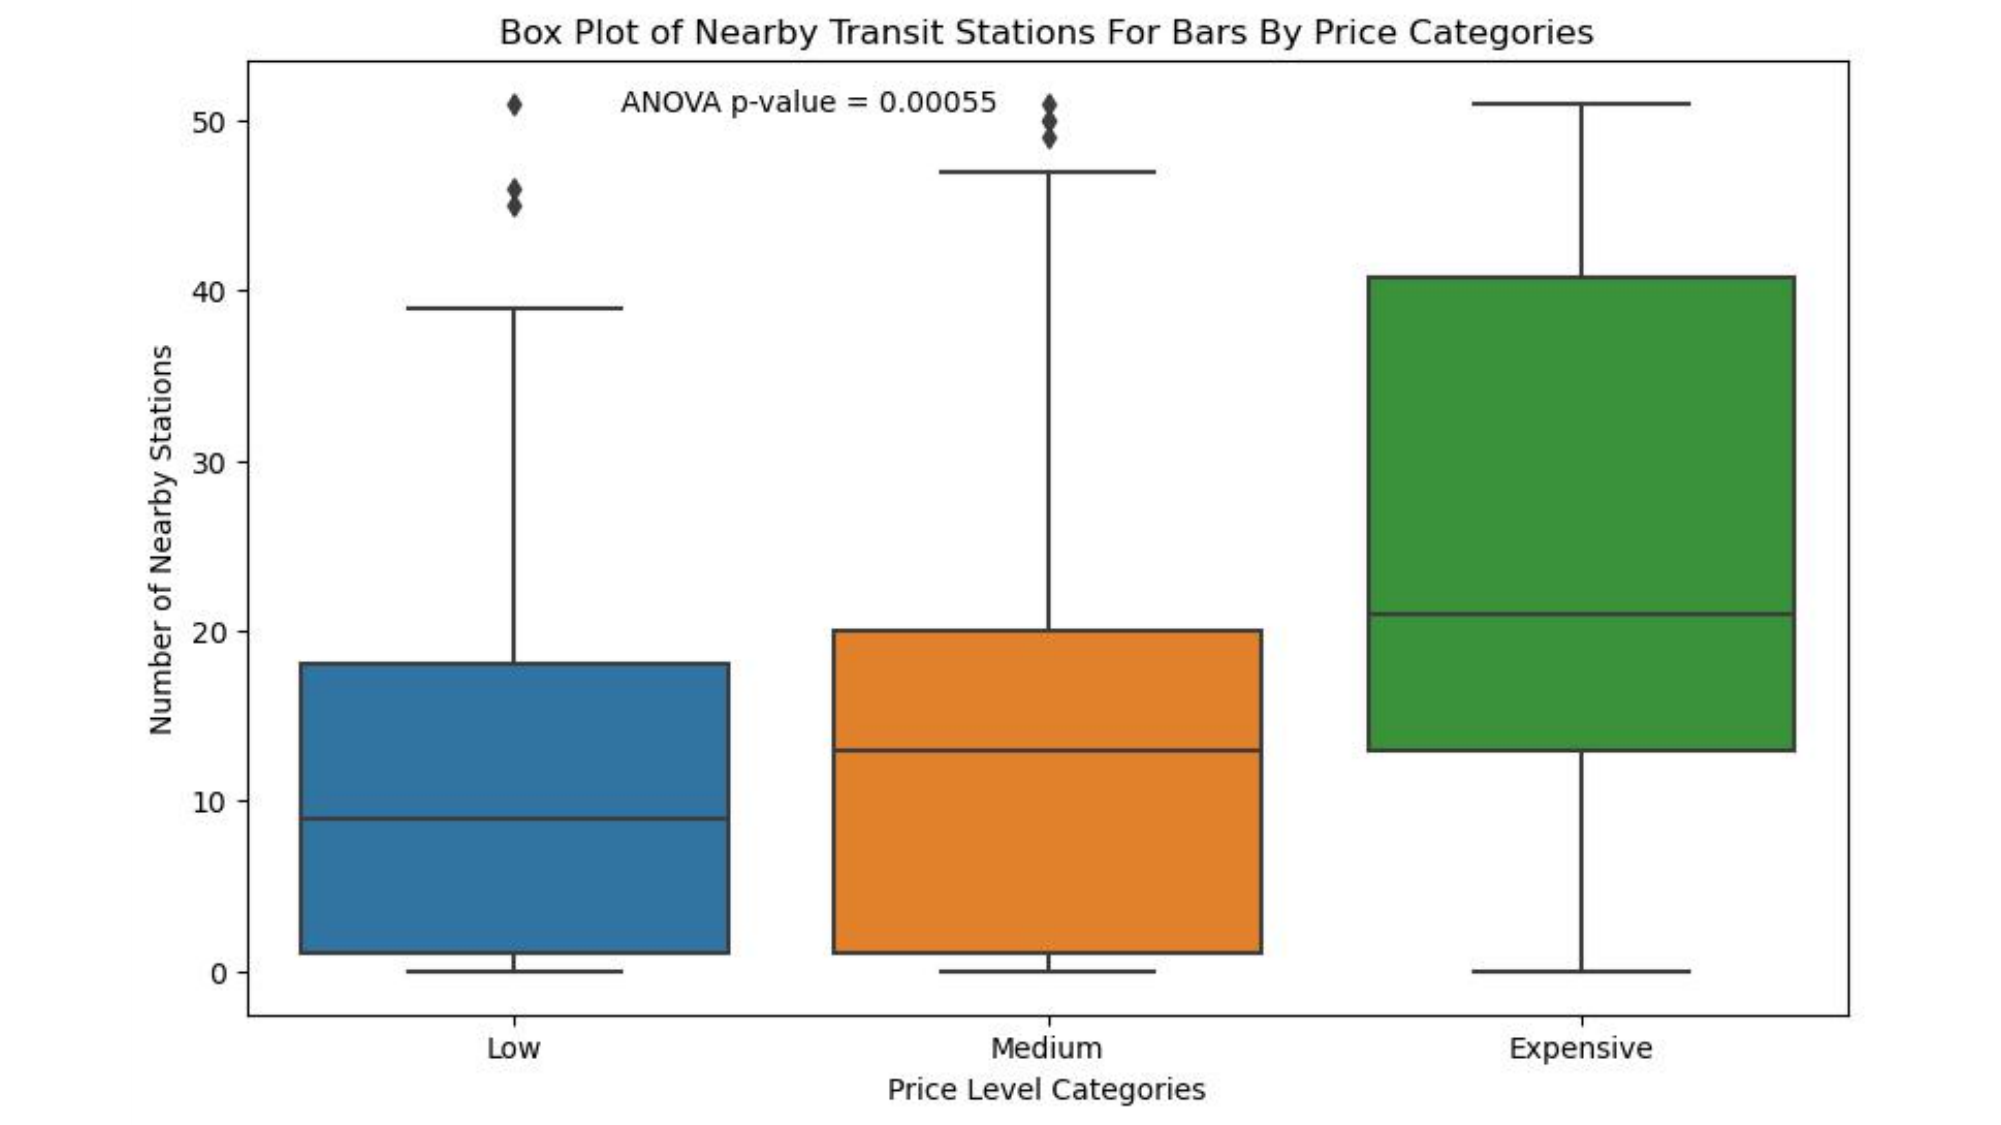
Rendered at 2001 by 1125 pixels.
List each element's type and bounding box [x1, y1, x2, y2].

picture [130, 0, 1870, 1125]
